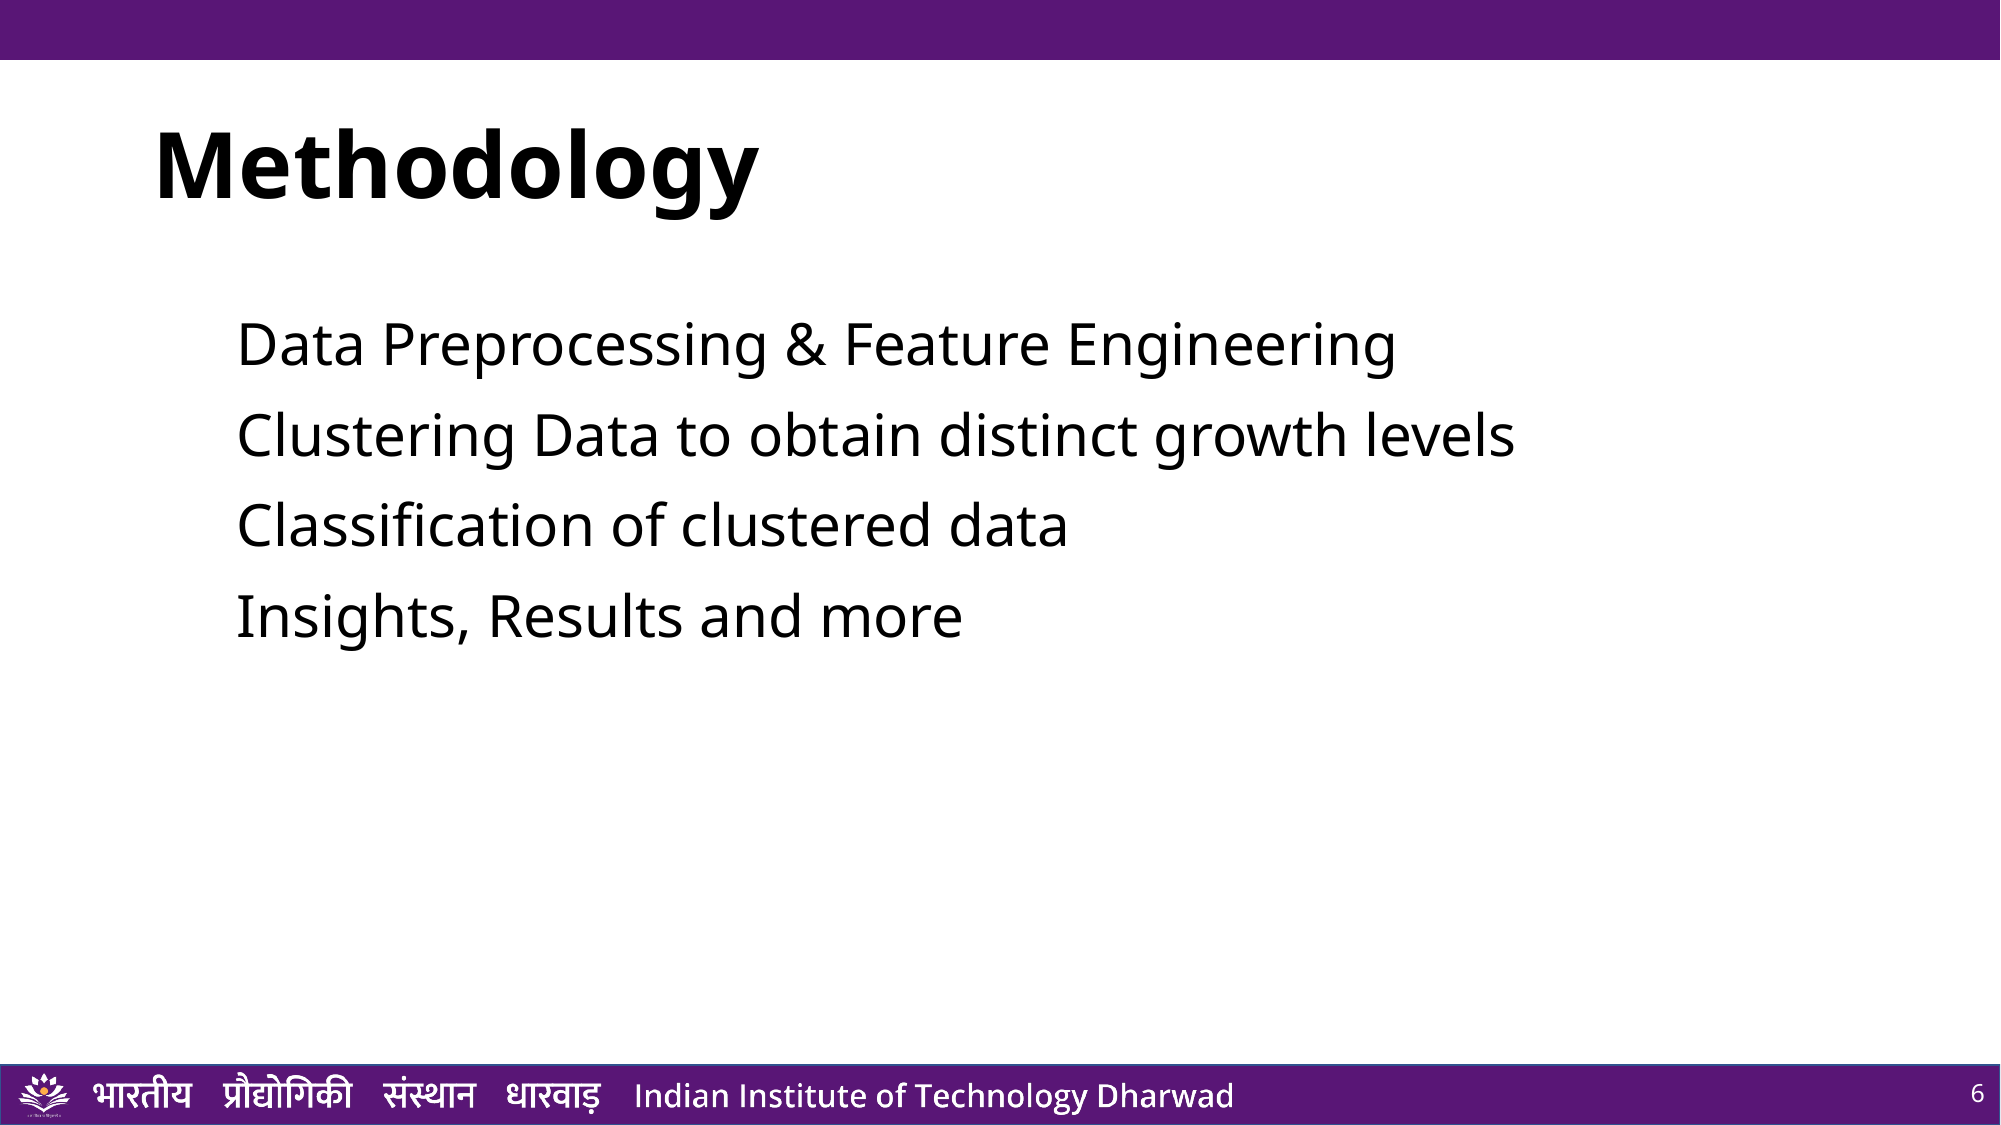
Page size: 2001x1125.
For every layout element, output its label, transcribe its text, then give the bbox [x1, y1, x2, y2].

title Methodology [137, 59, 1863, 278]
picture [18, 1072, 1232, 1118]
list Data Preprocessing & Feature Engineering Clustering Data to obtain distinct growth levels Classification of clustered data Insights, Results and more [137, 299, 1726, 1014]
